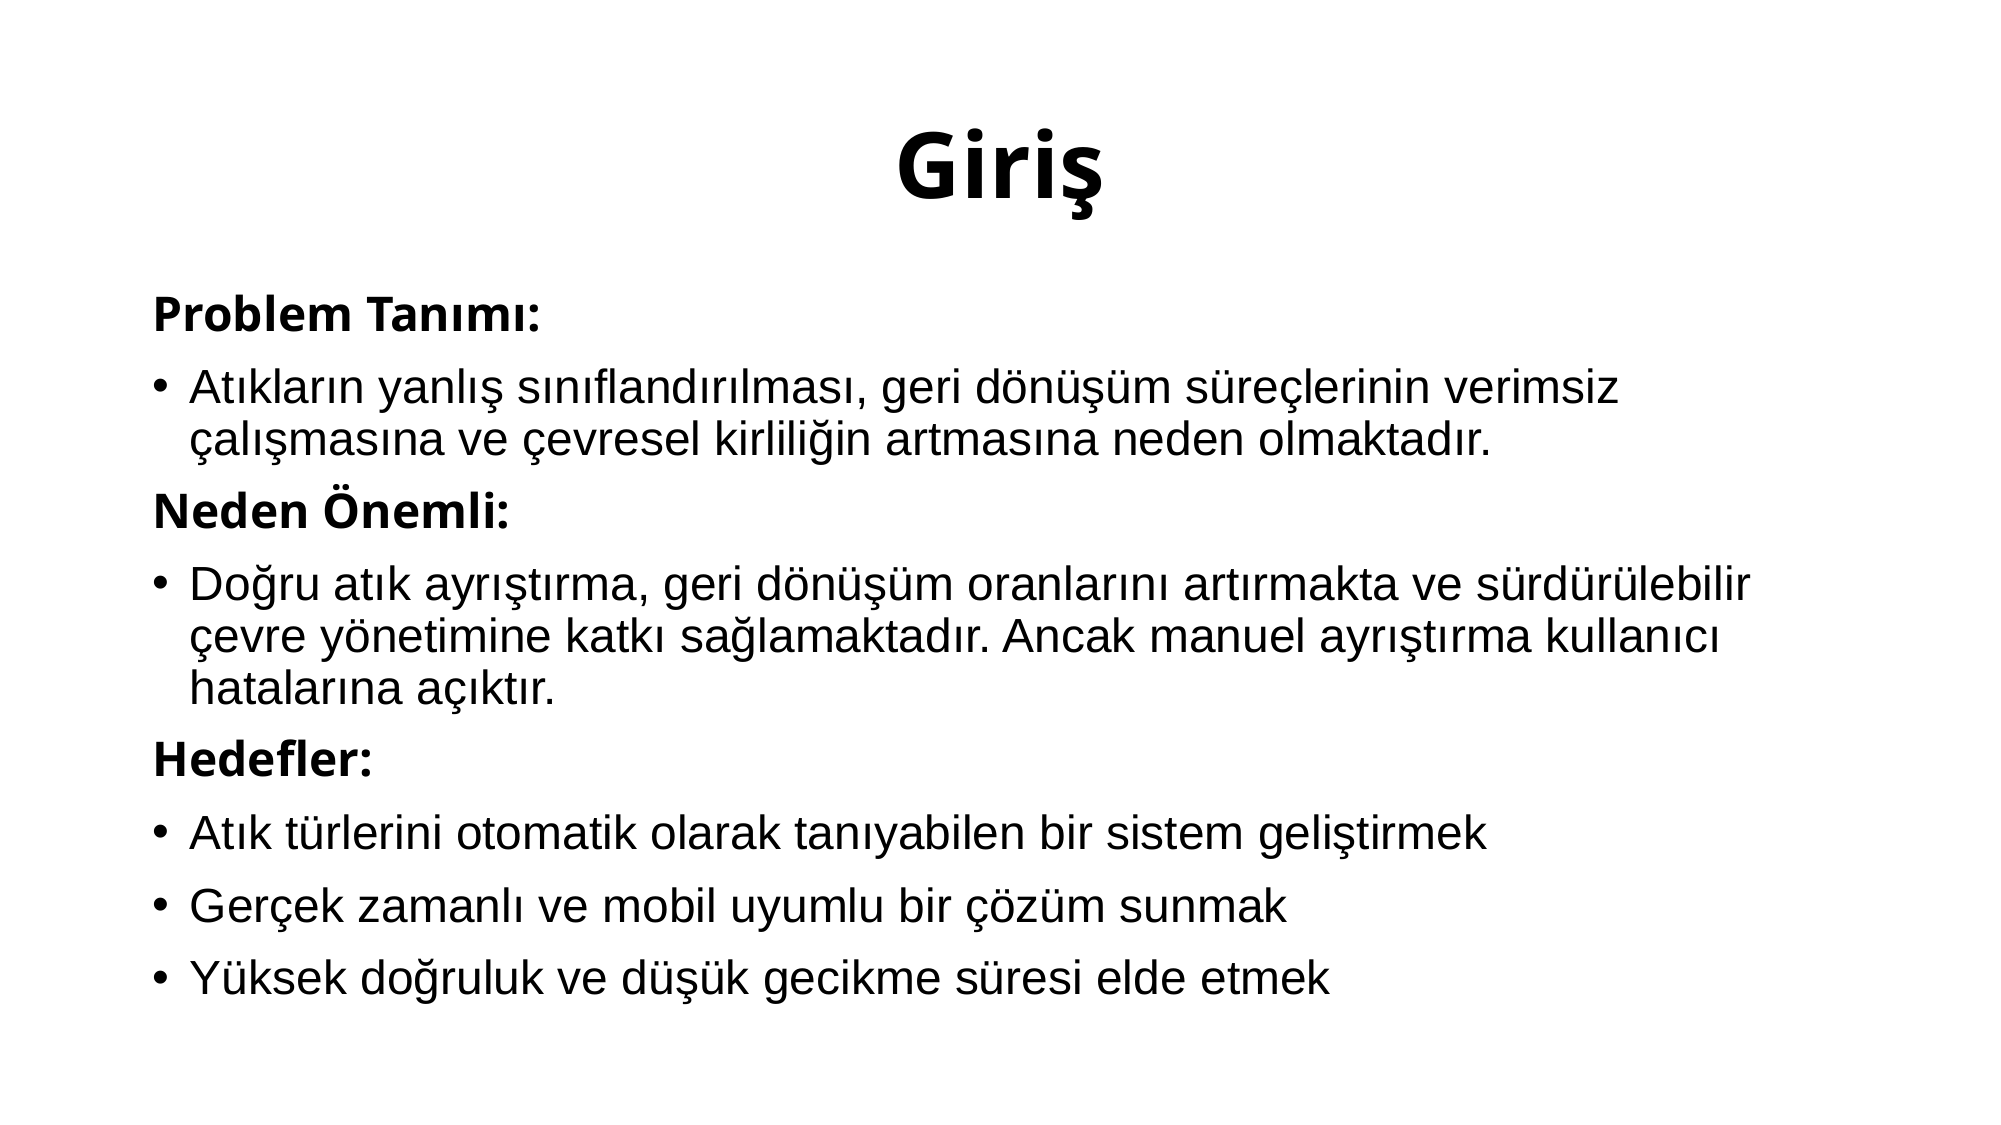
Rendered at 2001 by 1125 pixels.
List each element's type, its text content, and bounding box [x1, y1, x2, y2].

title Giriş [137, 59, 1863, 278]
list Problem Tanımı: Atıkların yanlış sınıflandırılması, geri dönüşüm süreçlerinin verimsiz çalışmasına ve çevresel kirliliğin artmasına neden olmaktadır. Neden Önemli: Doğru atık ayrıştırma, geri dönüşüm oranlarını artırmakta ve sürdürülebilir çevre yönetimine katkı sağlamaktadır. Ancak manuel ayrıştırma kullanıcı hatalarına açıktır. Hedefler: Atık türlerini otomatik olarak tanıyabilen bir sistem geliştirmek Gerçek zamanlı ve mobil uyumlu bir çözüm sunmak Yüksek doğruluk ve düşük gecikme süresi elde etmek [137, 282, 1863, 1049]
